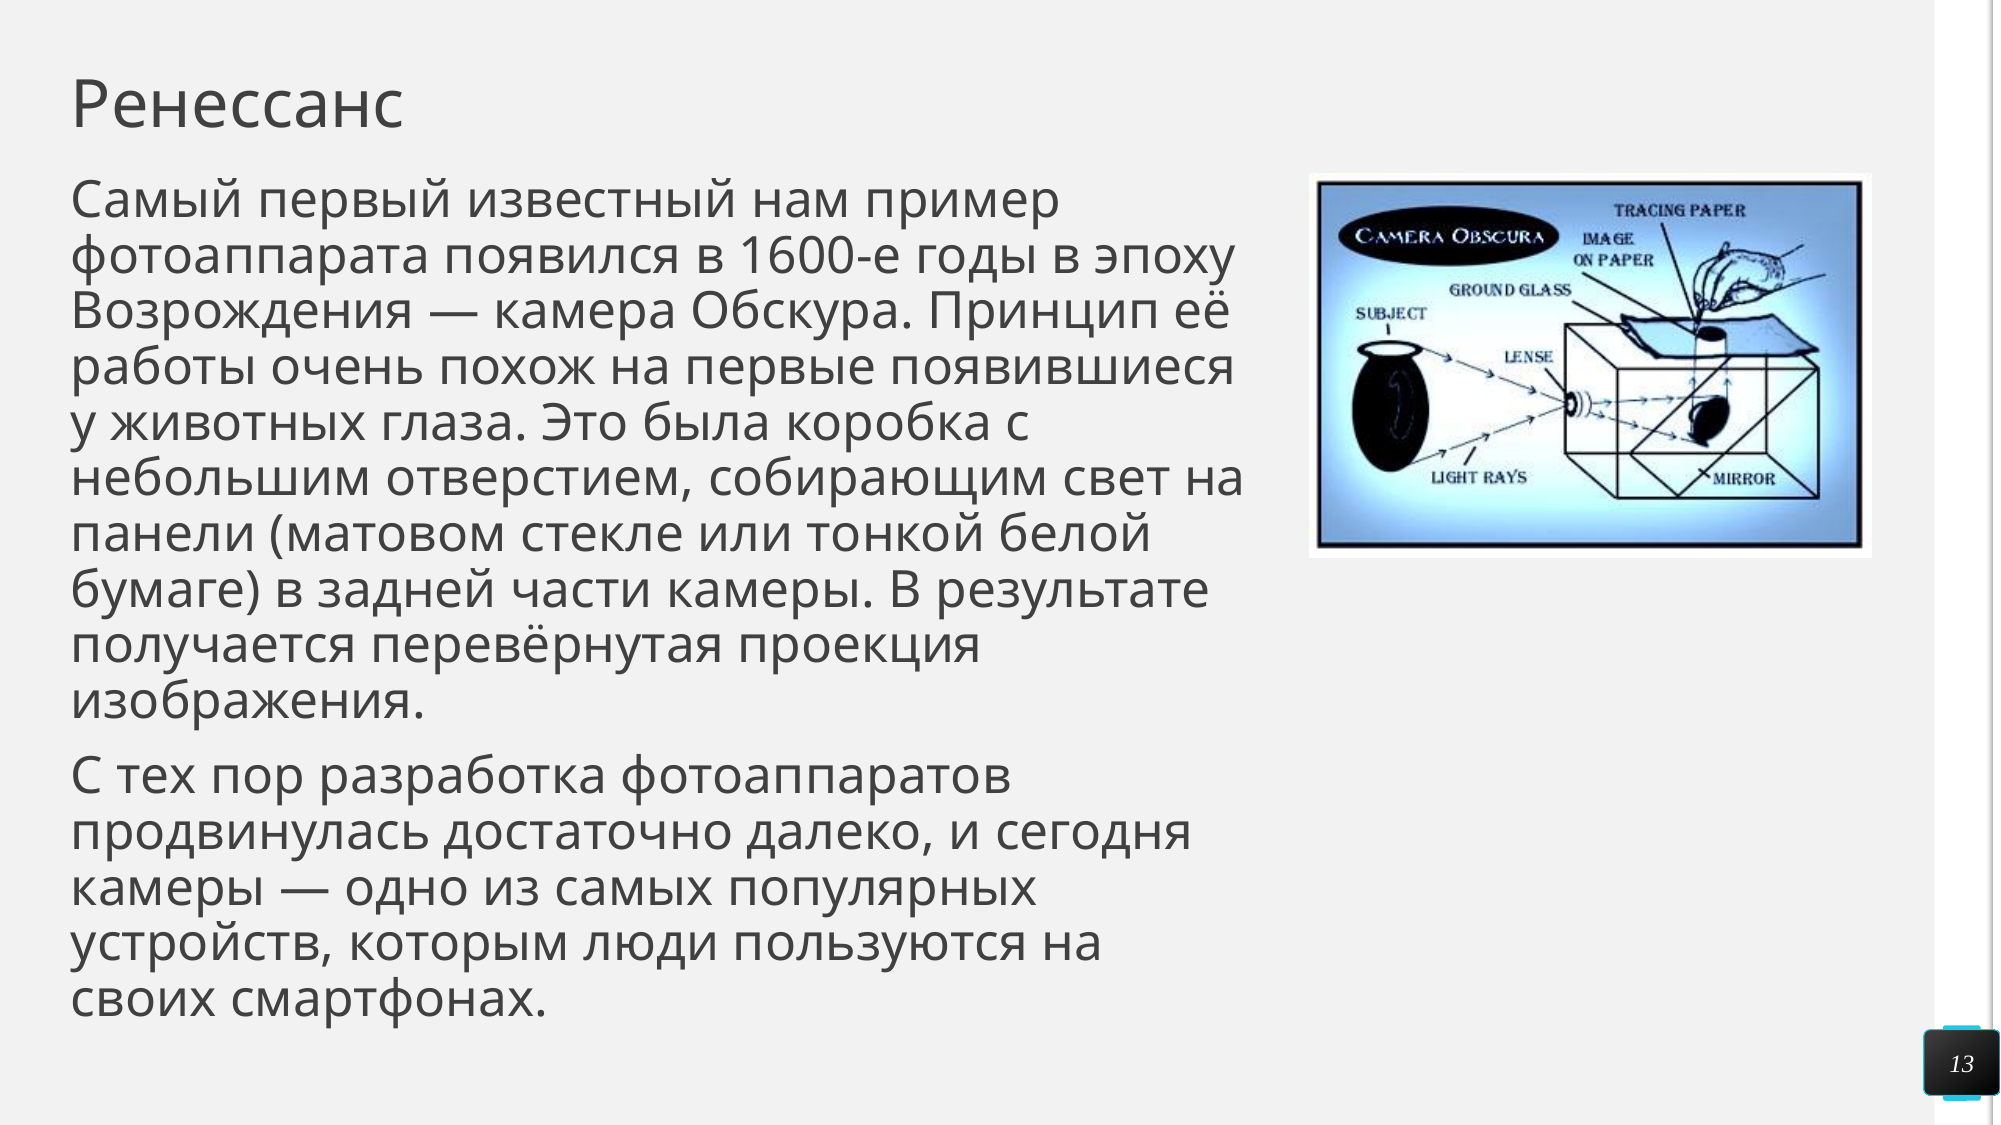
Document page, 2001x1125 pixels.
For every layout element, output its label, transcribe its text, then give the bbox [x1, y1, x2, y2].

list Самый первый известный нам пример фотоаппарата появился в 1600-е годы в эпоху Возрождения — камера Обскура. Принцип её работы очень похож на первые появившиеся у животных глаза. Это была коробка с небольшим отверстием, собирающим свет на панели (матовом стекле или тонкой белой бумаге) в задней части камеры. В результате получается перевёрнутая проекция изображения. С тех пор разработка фотоаппаратов продвинулась достаточно далеко, и сегодня камеры — одно из самых популярных устройств, которым люди пользуются на своих смартфонах. [70, 173, 1258, 1030]
slide_number 13 [1923, 1029, 2000, 1096]
picture [1309, 173, 1873, 558]
title Ренессанс [70, 70, 969, 142]
